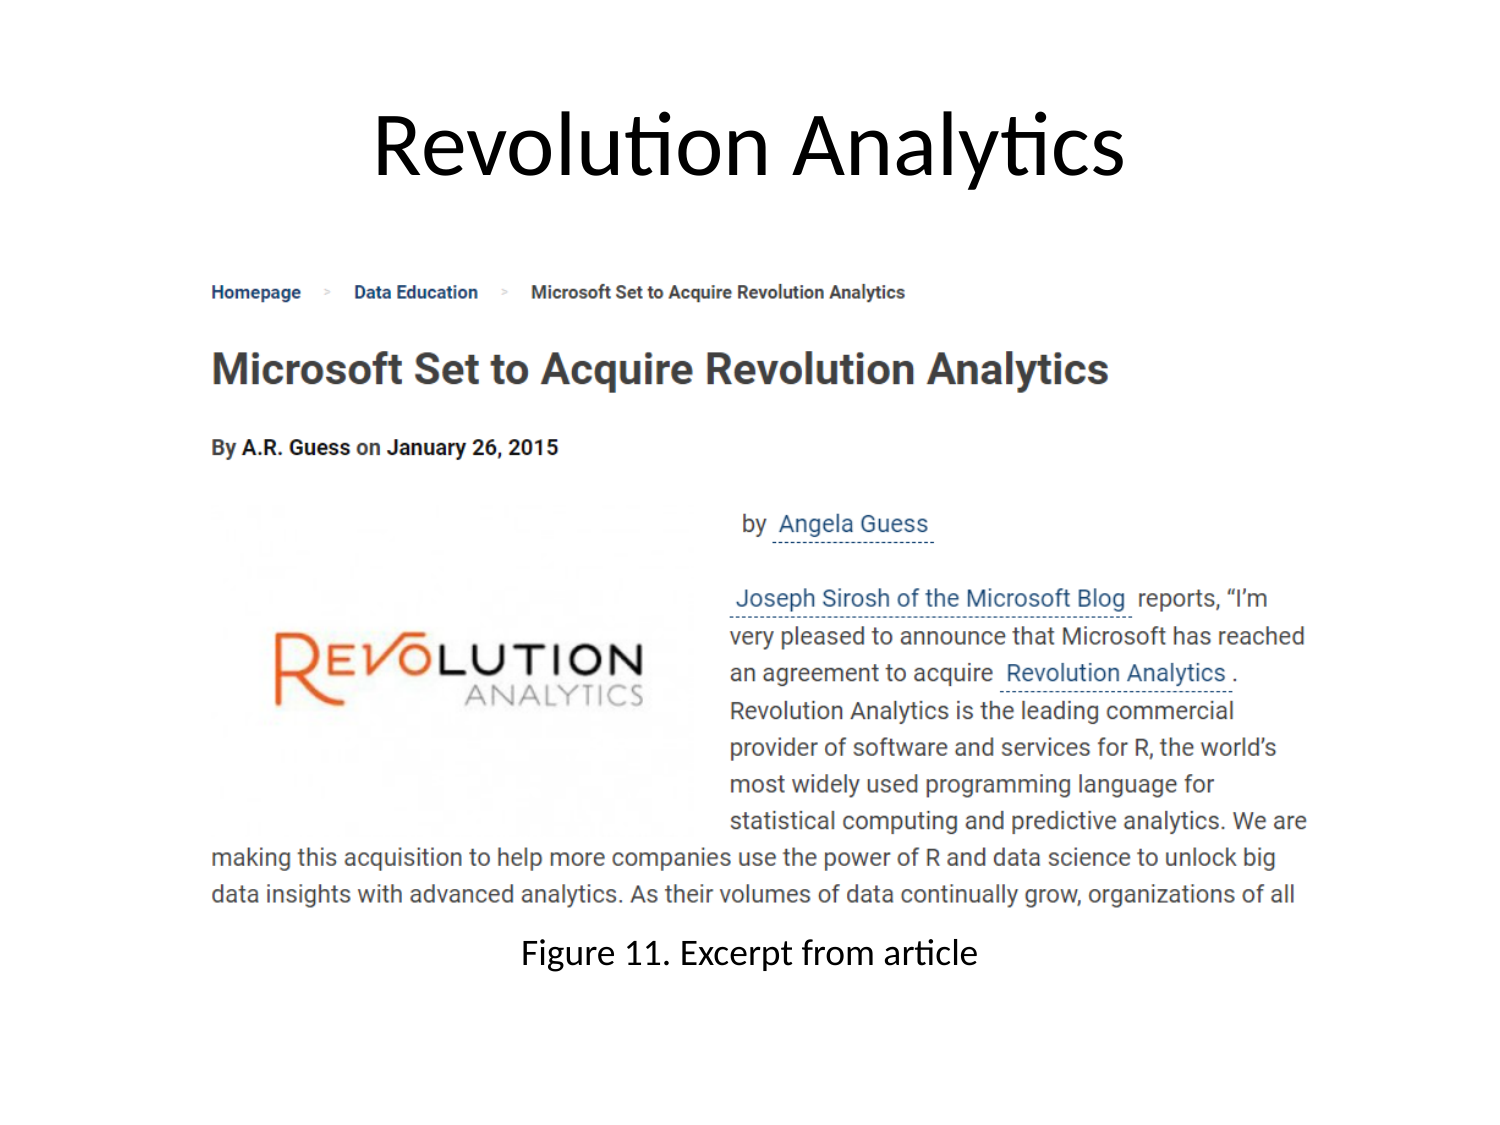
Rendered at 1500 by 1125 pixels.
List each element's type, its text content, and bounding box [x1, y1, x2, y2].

title Revolution Analytics [75, 45, 1425, 233]
picture [166, 262, 1334, 921]
text_box Figure 11. Excerpt from article [74, 920, 1425, 1005]
